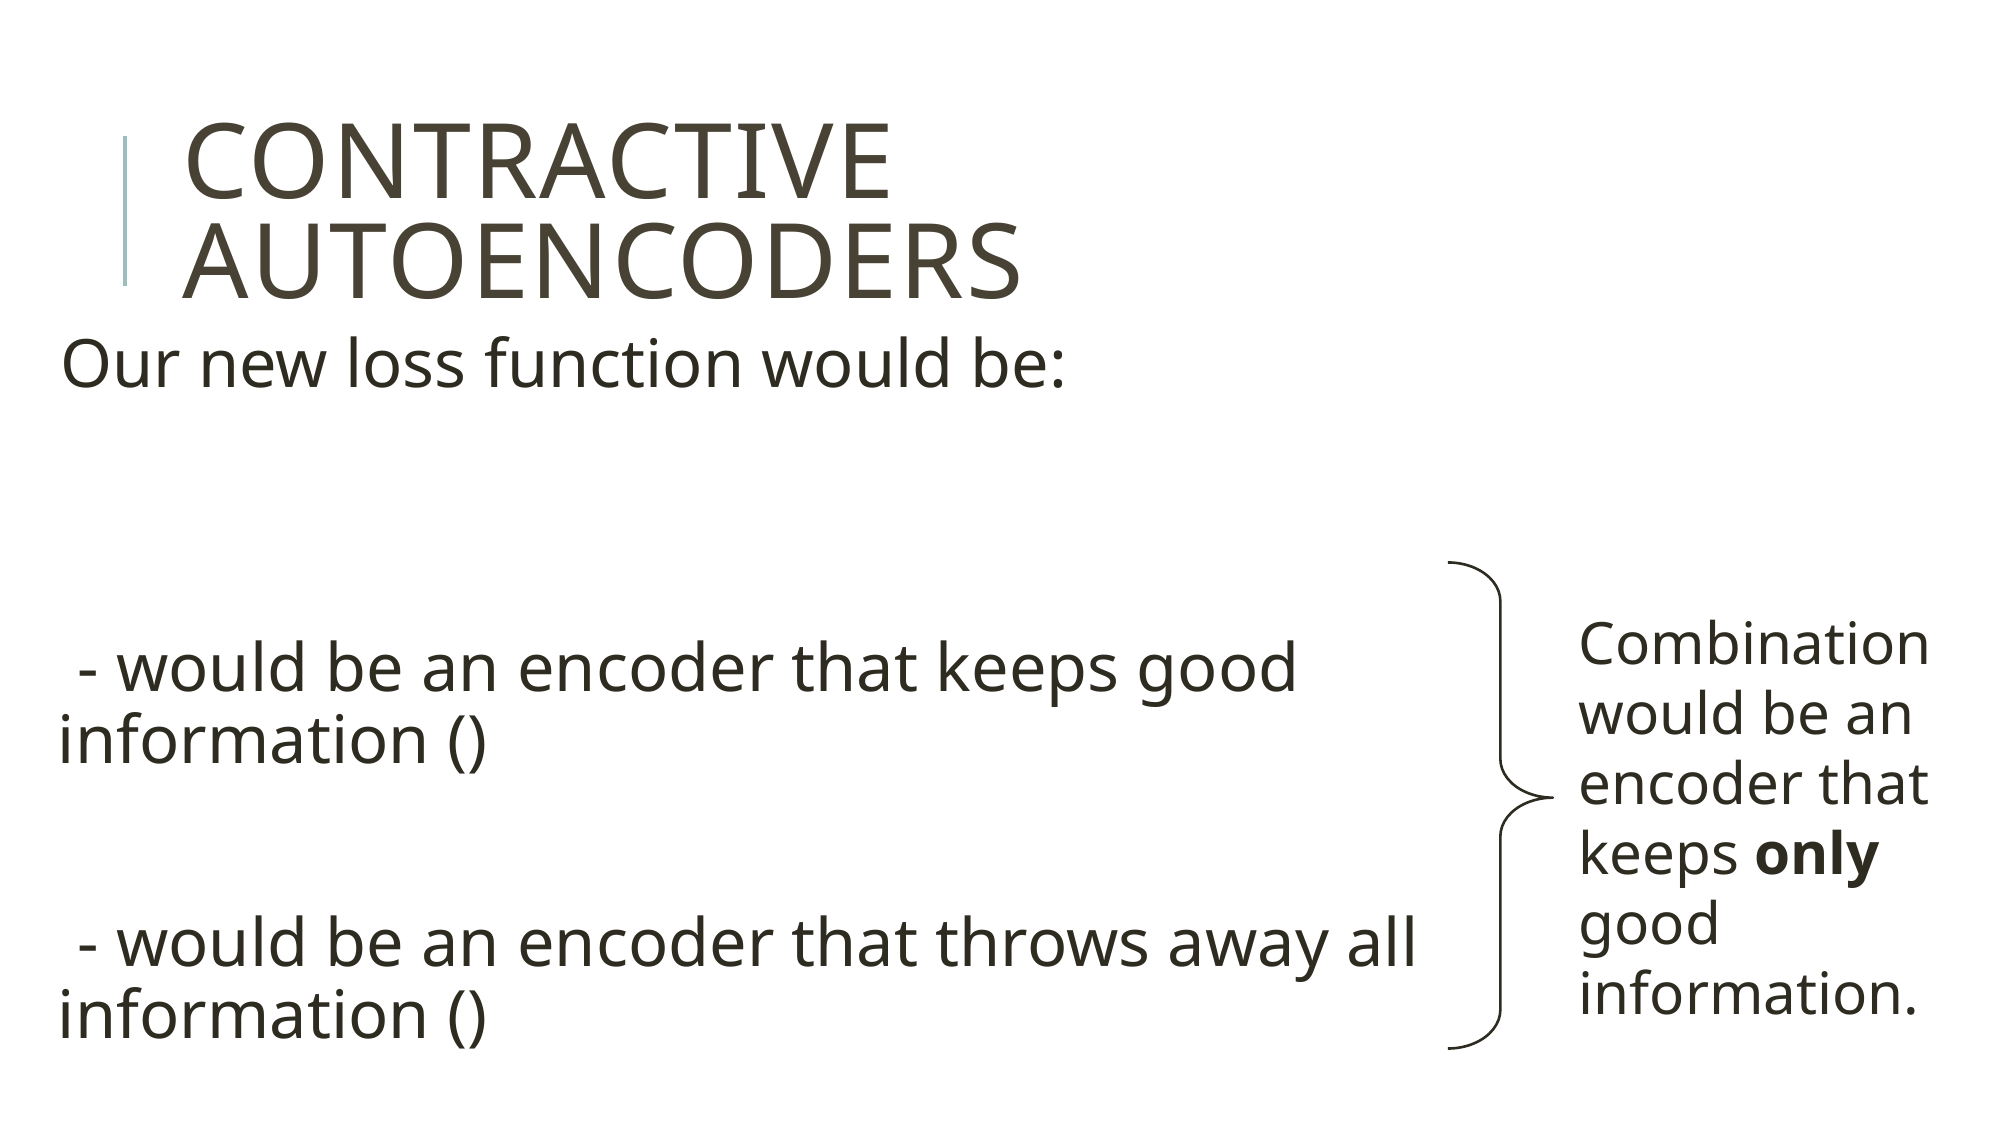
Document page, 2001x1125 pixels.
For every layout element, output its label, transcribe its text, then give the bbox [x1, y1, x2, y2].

text_box Combination would be an encoder that keeps only good information. [1563, 598, 2000, 1034]
title Contractive autoencoders [168, 96, 1763, 342]
text_box [1447, 561, 1555, 1050]
